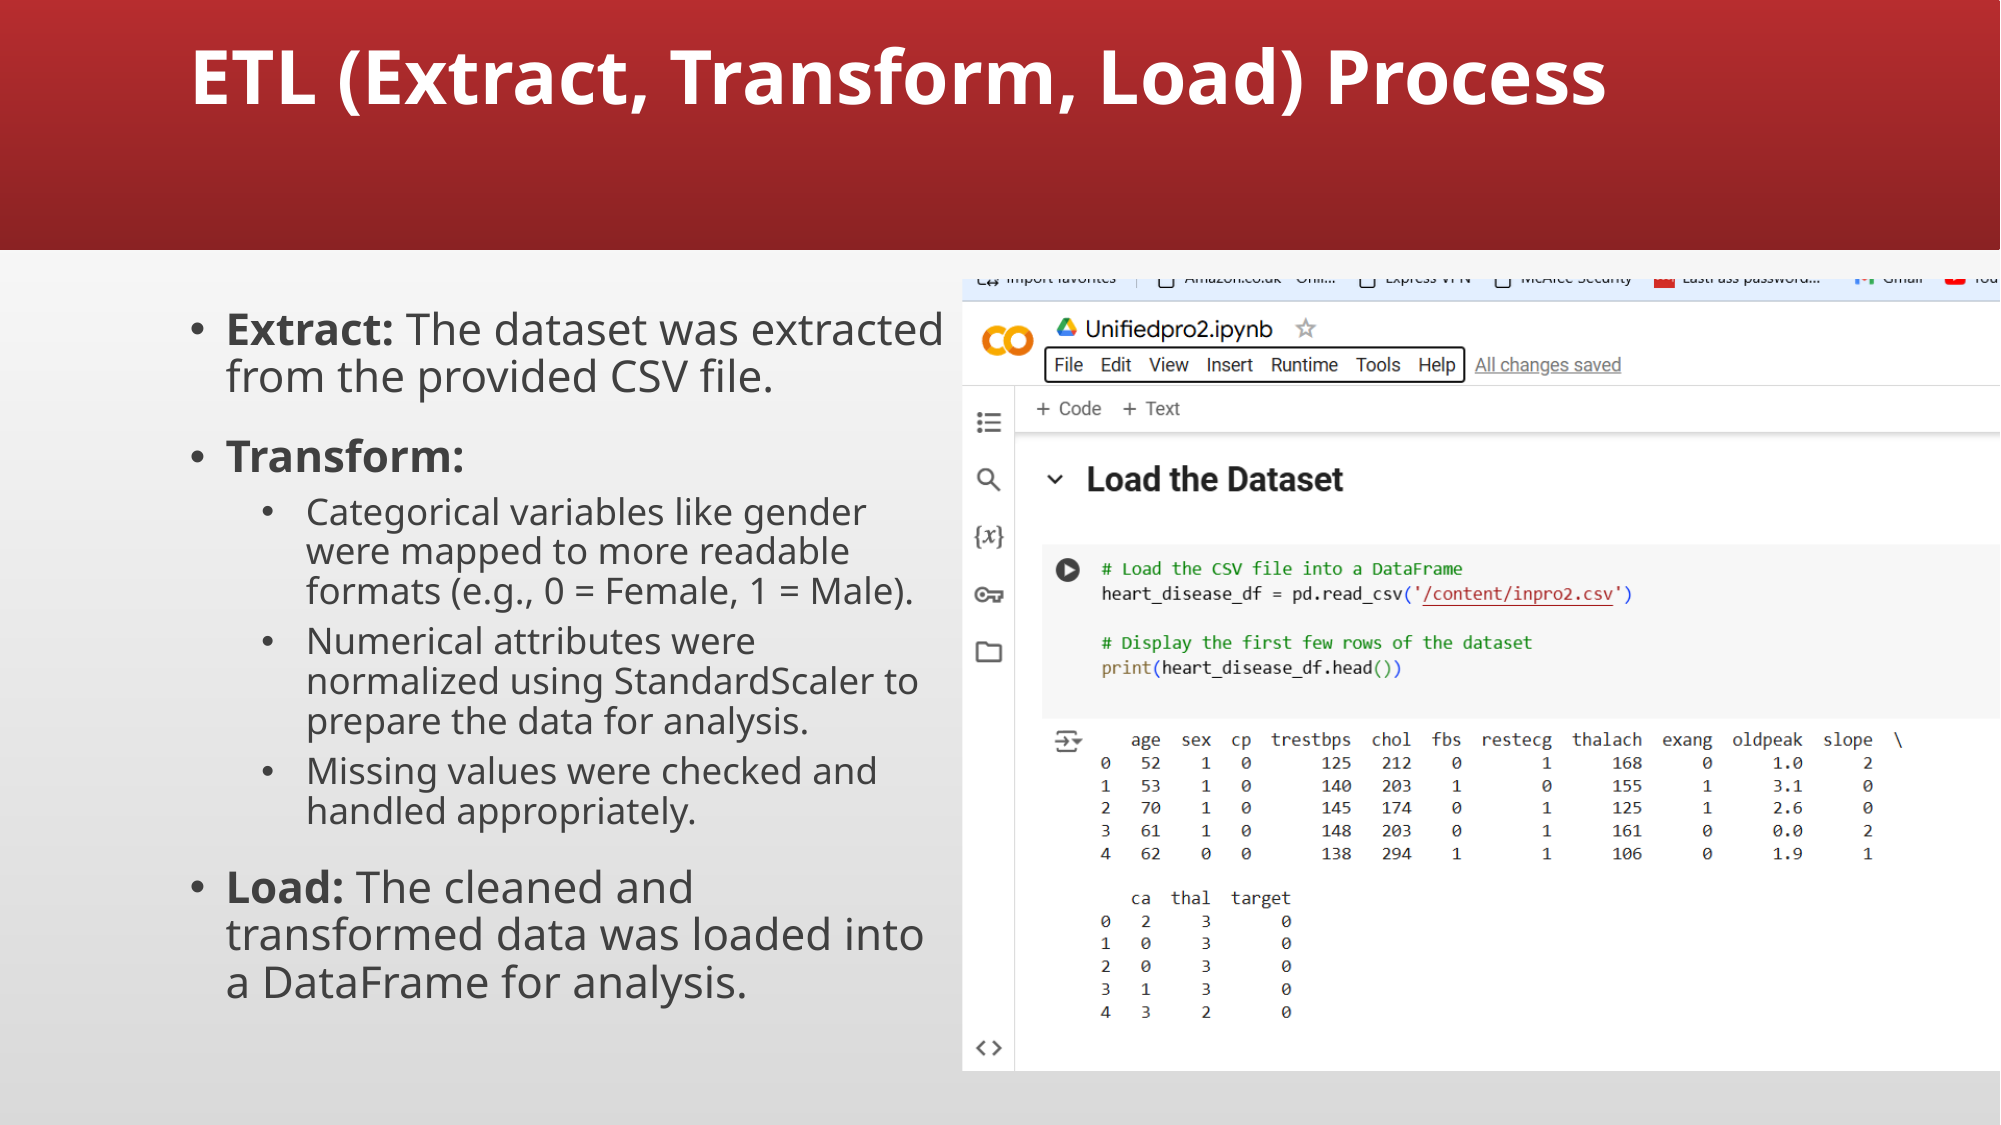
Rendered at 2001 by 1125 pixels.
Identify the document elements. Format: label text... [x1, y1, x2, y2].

picture [962, 279, 2000, 1071]
list Extract: The dataset was extracted from the provided CSV file. Transform: Categorical variables like gender were mapped to more readable formats (e.g., 0 = Female, 1 = Male). Numerical attributes were normalized using StandardScaler to prepare the data for analysis. Missing values were checked and handled appropriately. Load: The cleaned and transformed data was loaded into a DataFrame for analysis. [174, 299, 962, 1050]
title ETL (Extract, Transform, Load) Process [174, 16, 1825, 234]
